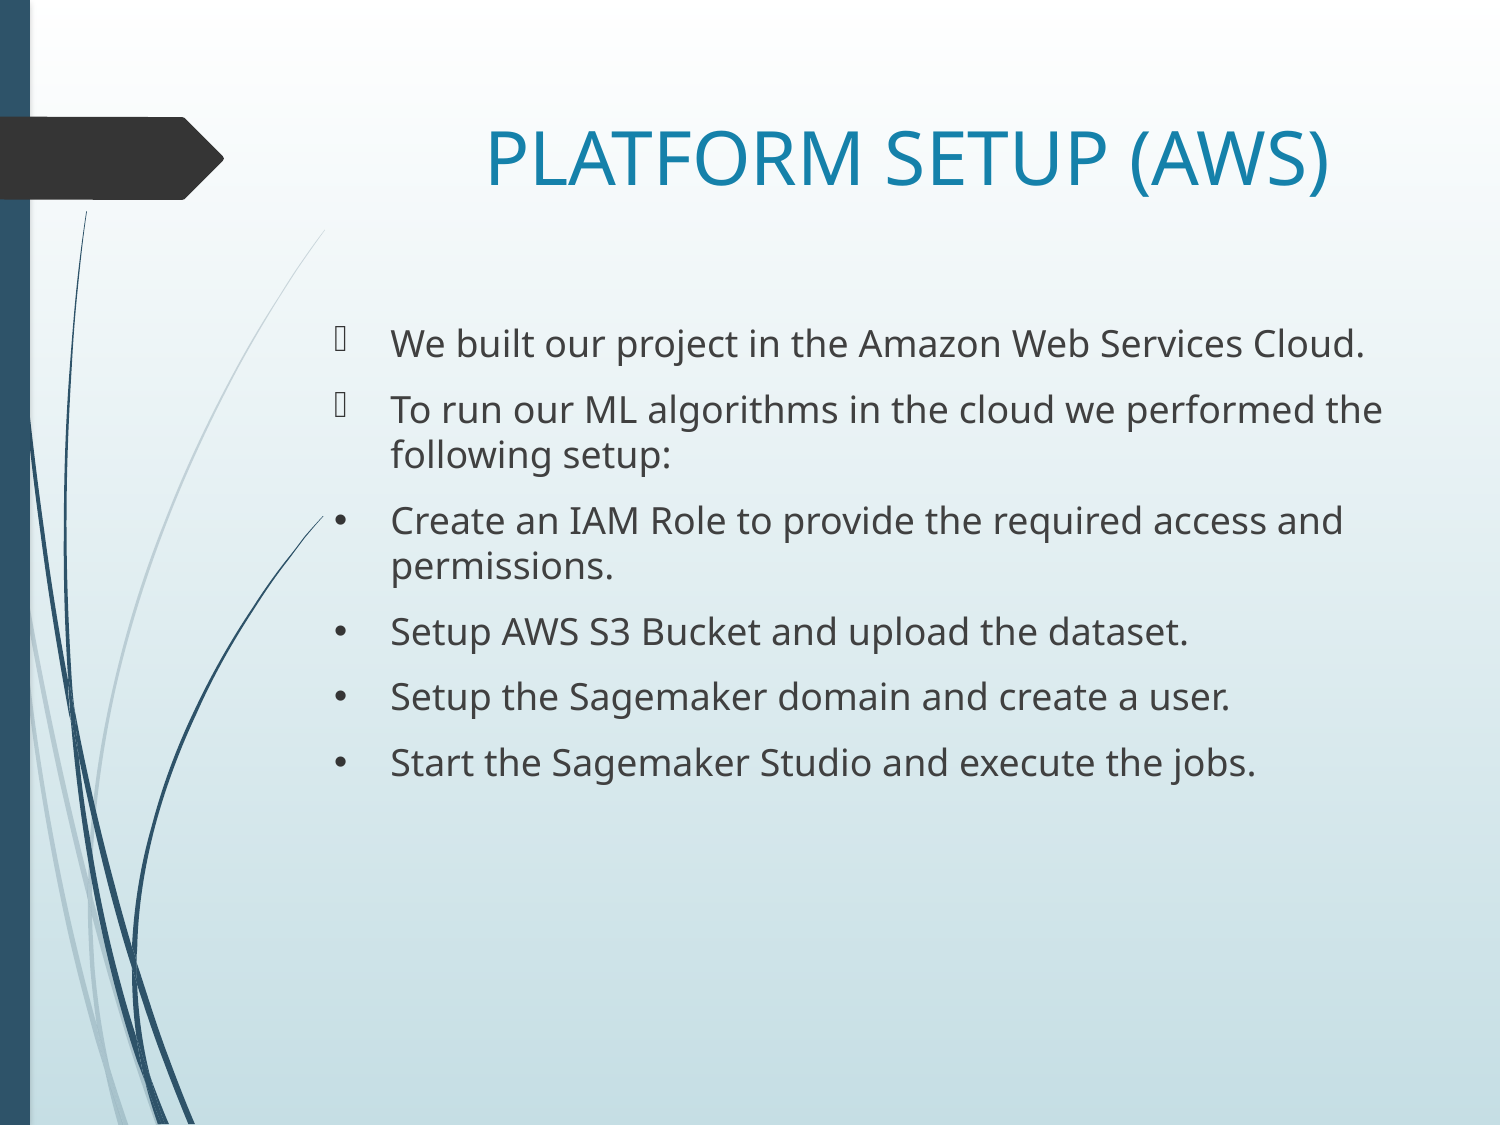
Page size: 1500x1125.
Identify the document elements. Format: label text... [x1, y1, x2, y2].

title PLATFORM SETUP (AWS) [319, 102, 1400, 312]
list We built our project in the Amazon Web Services Cloud. To run our ML algorithms in the cloud we performed the following setup: Create an IAM Role to provide the required access and permissions. Setup AWS S3 Bucket and upload the dataset. Setup the Sagemaker domain and create a user. Start the Sagemaker Studio and execute the jobs. [319, 312, 1401, 933]
